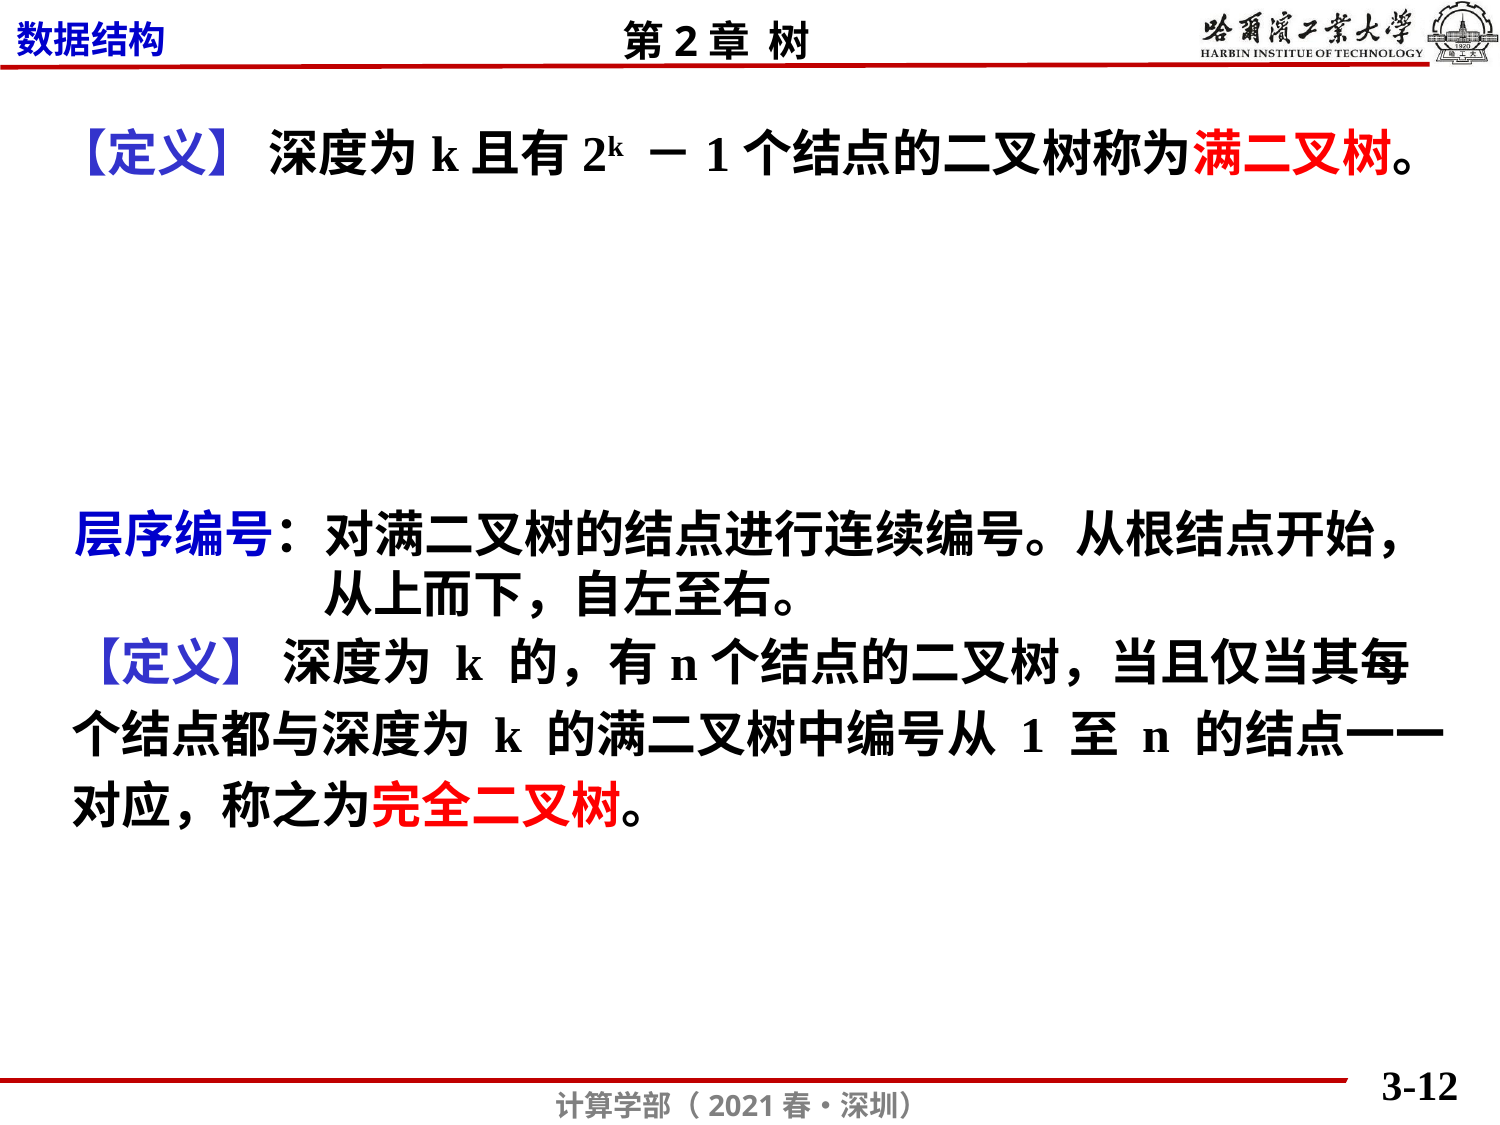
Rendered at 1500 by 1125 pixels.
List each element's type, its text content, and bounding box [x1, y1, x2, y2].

text_box 【定义】 深度为k且有2k －1个结点的二叉树称为满二叉树。 [43, 113, 1457, 189]
text_box 【定义】 深度为 k 的，有n个结点的二叉树，当且仅当其每个结点都与深度为 k 的满二叉树中编号从 1 至 n 的结点一一对应，称之为完全二叉树。 [56, 610, 1471, 842]
picture [1198, 1, 1500, 68]
text_box 层序编号：对满二叉树的结点进行连续编号。从根结点开始， 从上而下，自左至右。 [60, 495, 1440, 610]
